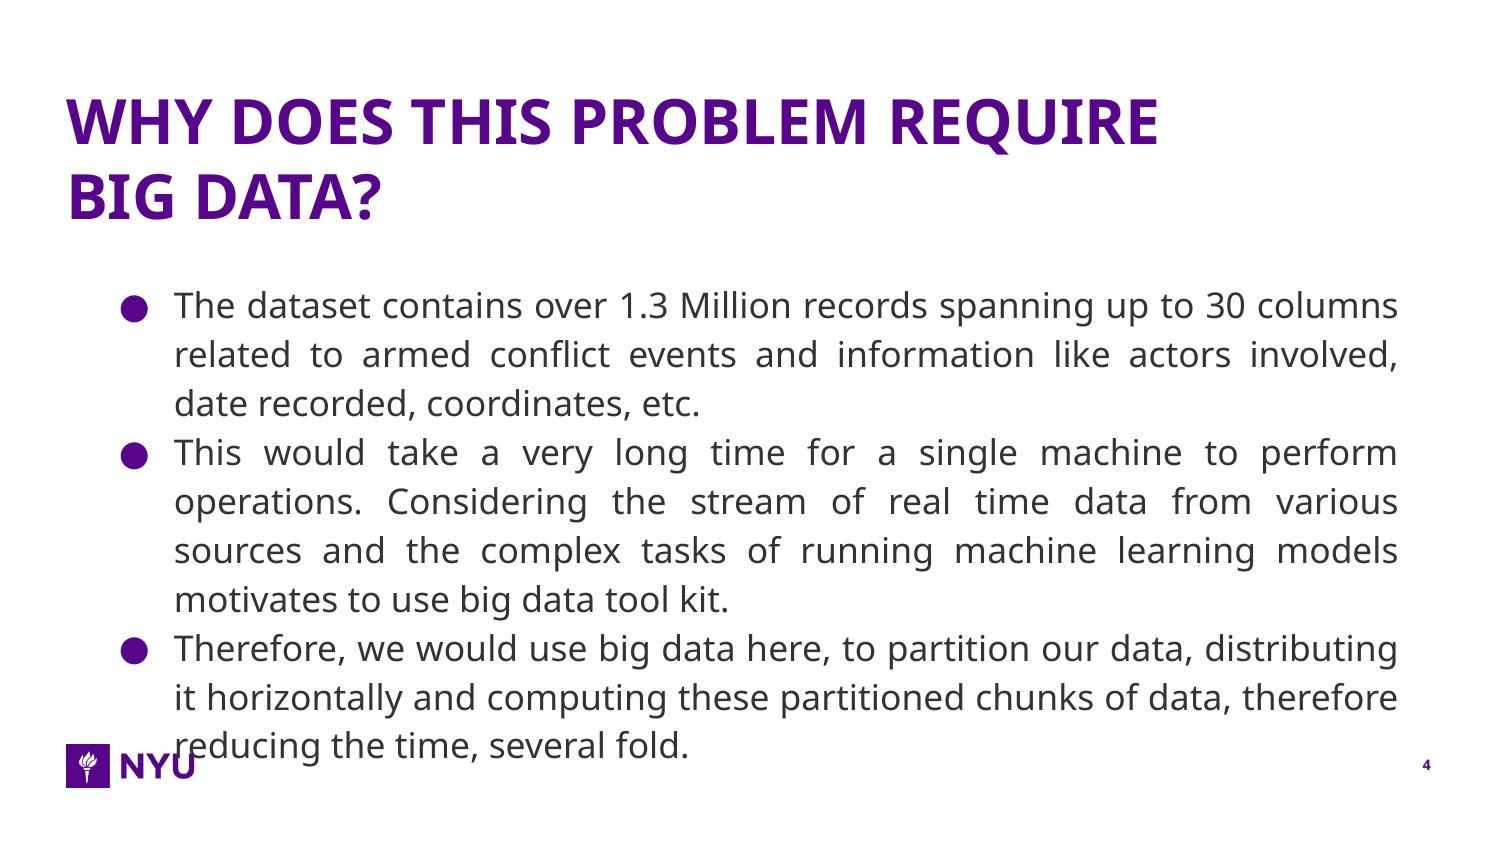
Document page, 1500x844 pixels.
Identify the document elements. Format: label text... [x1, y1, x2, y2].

list The dataset contains over 1.3 Million records spanning up to 30 columns related to armed conflict events and information like actors involved, date recorded, coordinates, etc. This would take a very long time for a single machine to perform operations. Considering the stream of real time data from various sources and the complex tasks of running machine learning models motivates to use big data tool kit. Therefore, we would use big data here, to partition our data, distributing it horizontally and computing these partitioned chunks of data, therefore reducing the time, several fold. [84, 262, 1415, 585]
picture [66, 744, 195, 788]
title WHY DOES THIS PROBLEM REQUIRE BIG DATA? [51, 67, 1271, 247]
